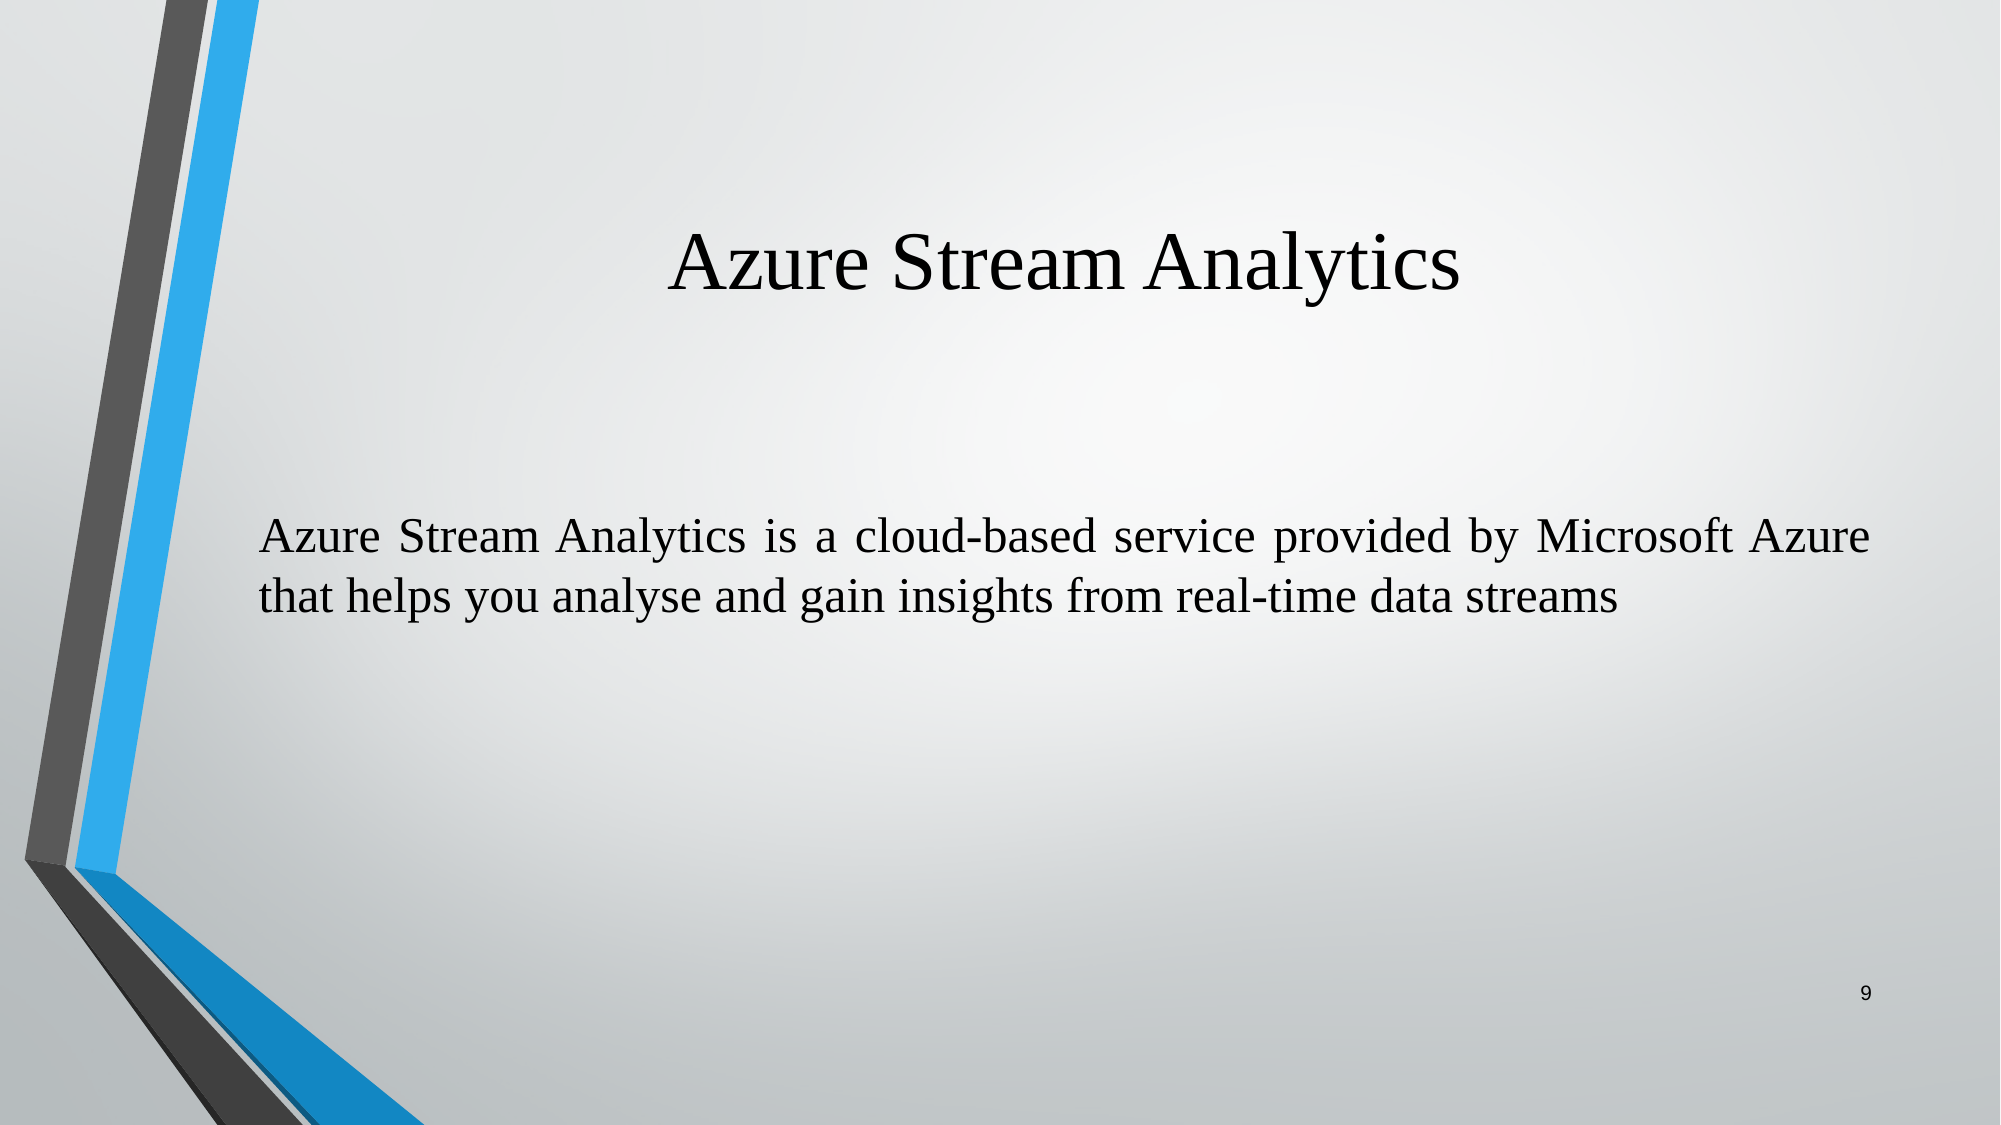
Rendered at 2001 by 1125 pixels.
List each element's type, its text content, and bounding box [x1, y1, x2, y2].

title Azure Stream Analytics [243, 112, 1887, 306]
slide_number 9 [1796, 962, 1887, 1023]
list Azure Stream Analytics is a cloud-based service provided by Microsoft Azure that helps you analyse and gain insights from real-time data streams [243, 306, 1887, 819]
